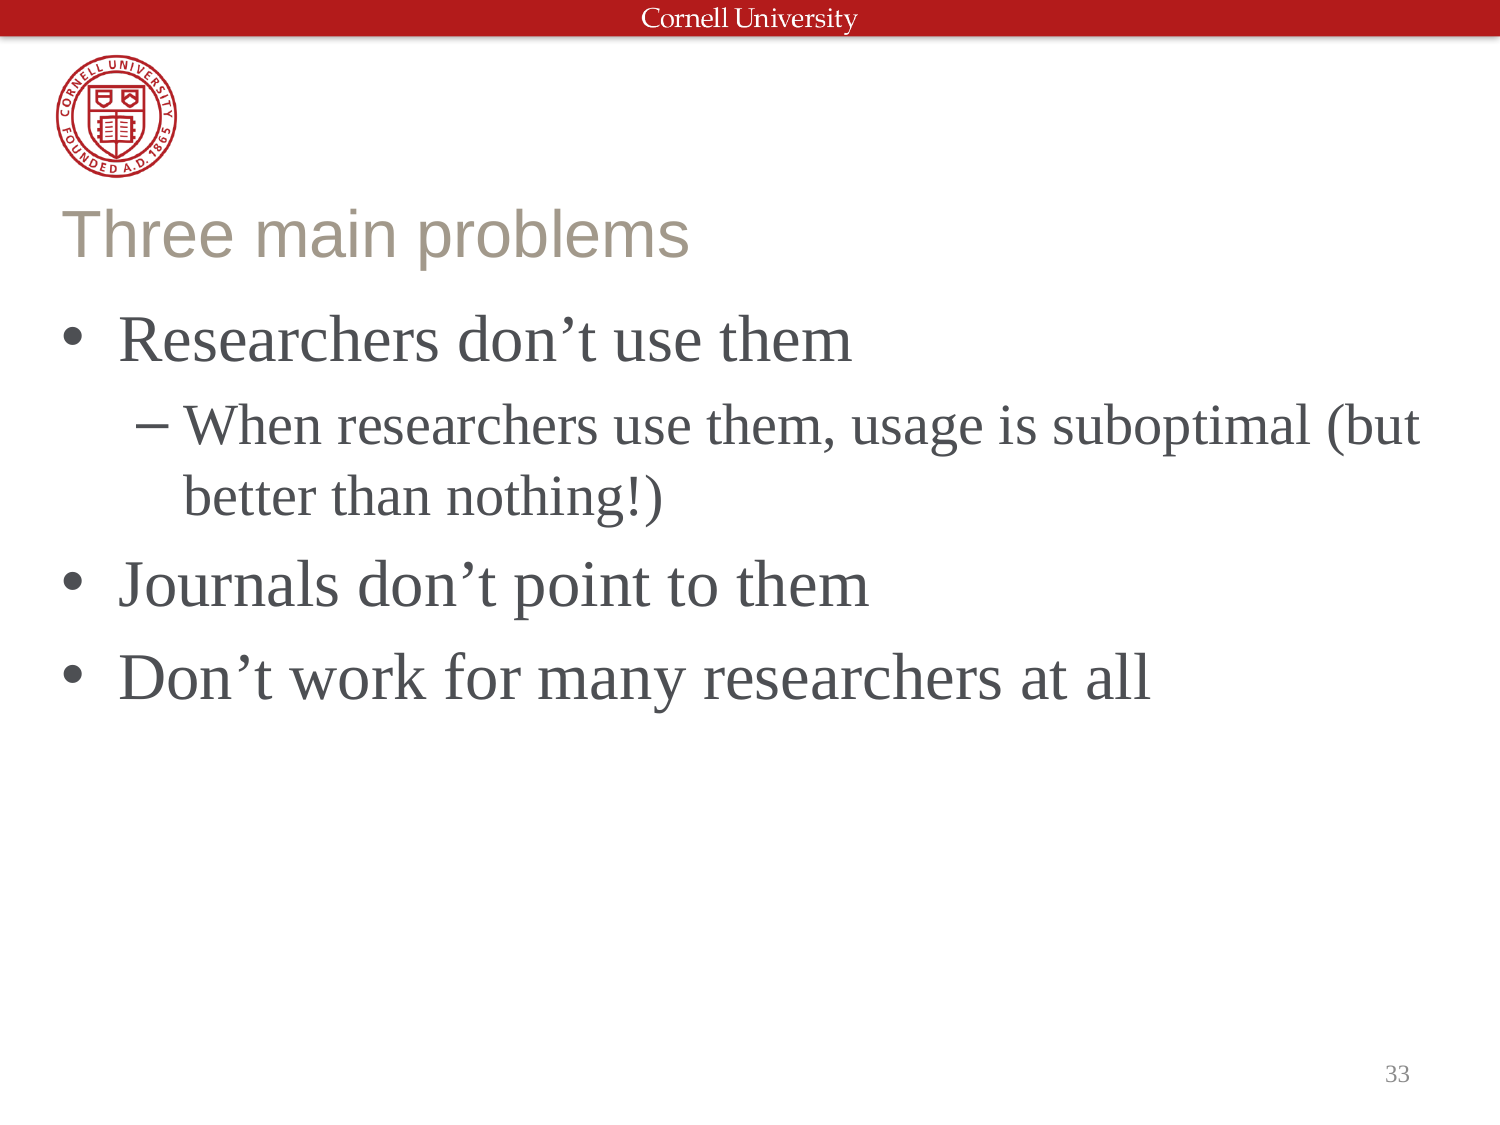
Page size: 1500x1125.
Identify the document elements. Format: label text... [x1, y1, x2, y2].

title Three main problems [46, 174, 1471, 288]
picture [635, 0, 858, 60]
picture [50, 50, 195, 174]
list Researchers don’t use them When researchers use them, usage is suboptimal (but better than nothing!) Journals don’t point to them Don’t work for many researchers at all [46, 288, 1471, 944]
slide_number 33 [1074, 1042, 1425, 1103]
